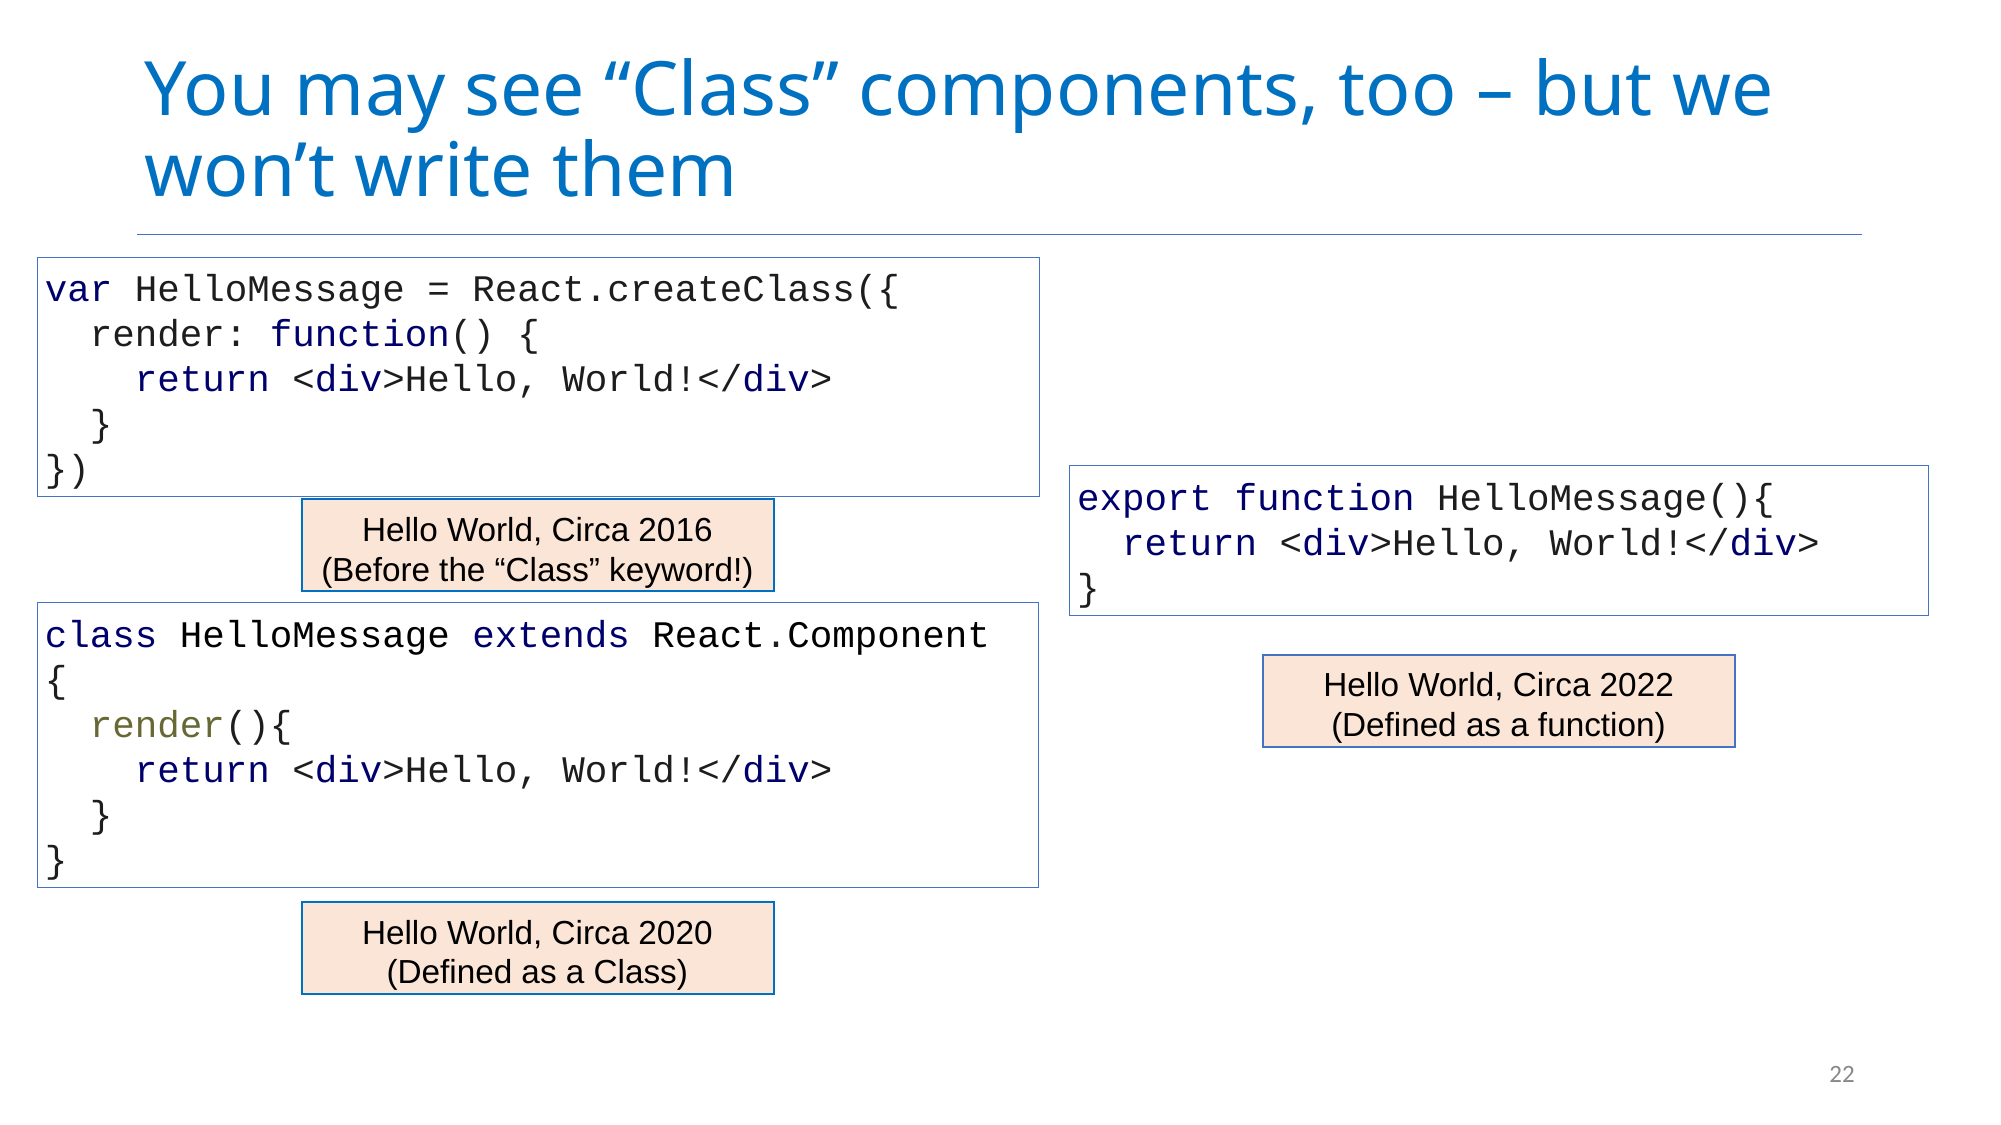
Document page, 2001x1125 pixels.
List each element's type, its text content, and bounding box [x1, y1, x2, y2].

title You may see “Class” components, too – but we won’t write them [136, 2, 1863, 221]
text_box export function HelloMessage(){ return <div>Hello, World!</div> } [1069, 465, 1929, 616]
text_box class HelloMessage extends React.Component { render(){ return <div>Hello, World!</div> } } [37, 602, 1039, 888]
text_box var HelloMessage = React.createClass({ render: function() { return <div>Hello, World!</div> } }) [37, 257, 1040, 497]
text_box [301, 499, 774, 595]
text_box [301, 902, 774, 998]
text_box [1262, 654, 1736, 751]
slide_number 22 [1819, 1051, 1863, 1094]
